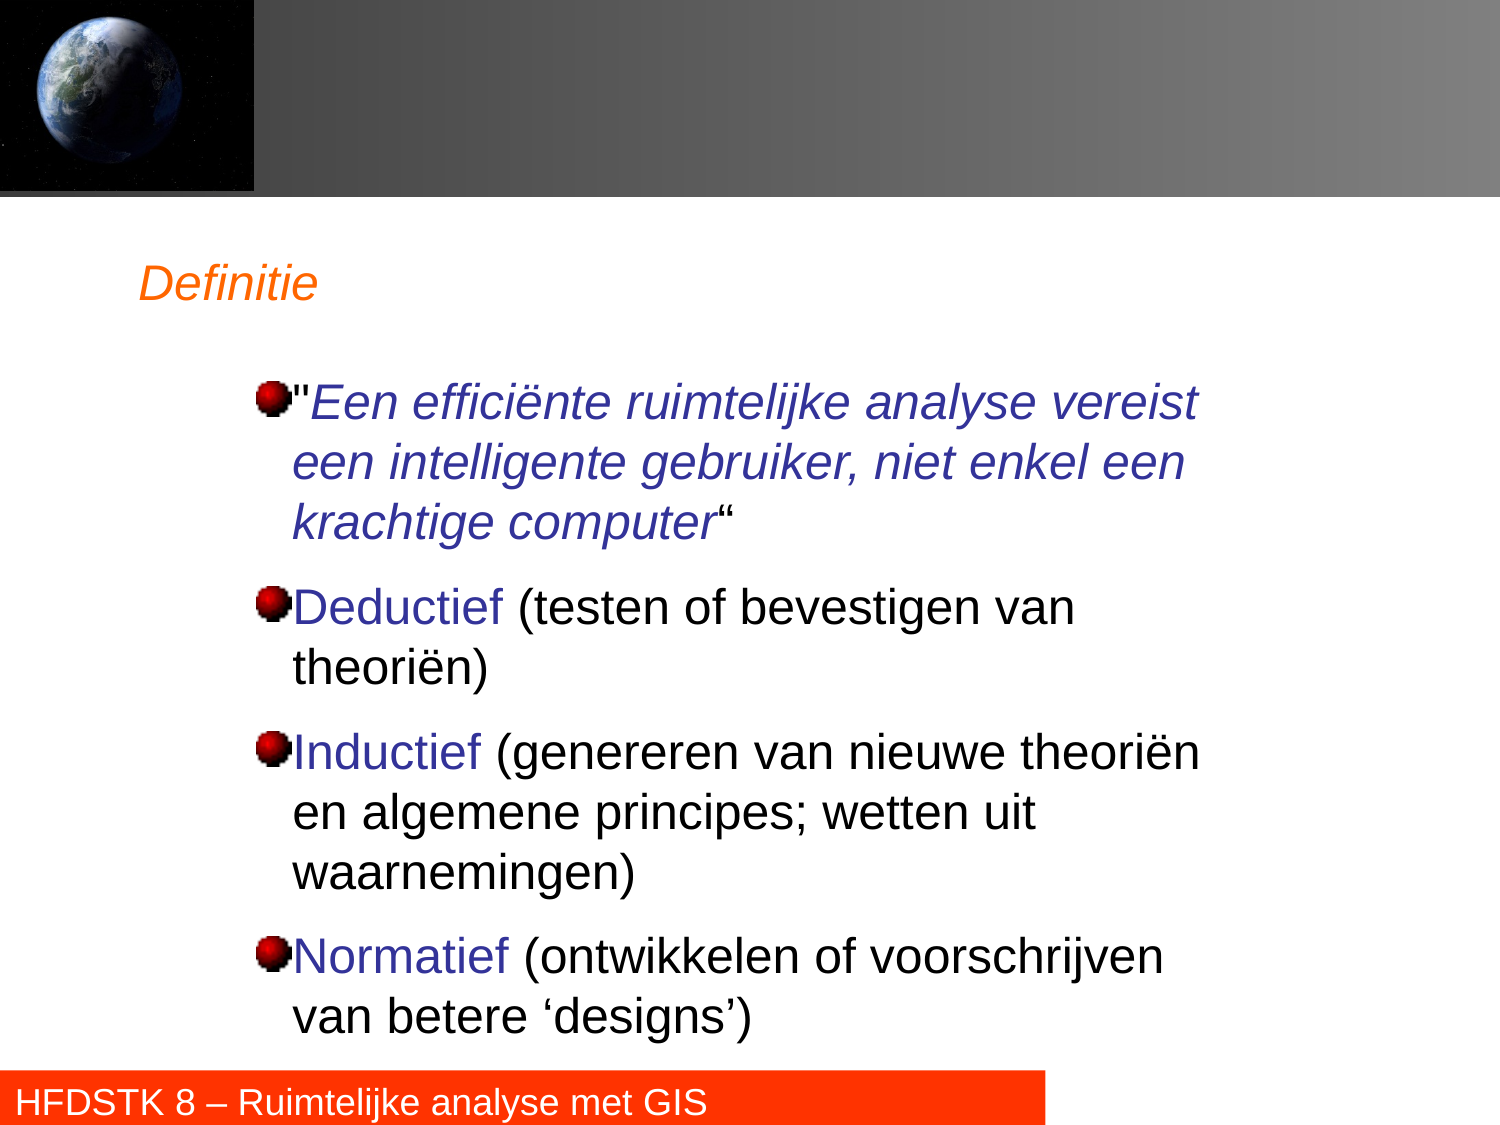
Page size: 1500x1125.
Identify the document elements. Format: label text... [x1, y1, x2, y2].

text_box [1034, 1070, 1046, 1125]
picture [256, 586, 292, 622]
text_box Definitie [123, 243, 1199, 319]
text_box "Een efficiënte ruimtelijke analyse vereist een intelligente gebruiker, niet enkel een krachtige computer“ Deductief (testen of bevestigen van theoriën) Inductief (genereren van nieuwe theoriën en algemene principes; wetten uit waarnemingen) Normatief (ontwikkelen of voorschrijven van betere ‘designs’) [242, 361, 1270, 1052]
picture [256, 936, 292, 972]
picture [0, 0, 255, 191]
text_box [256, 0, 1500, 197]
text_box HFDSTK 8 – Ruimtelijke analyse met GIS [0, 1070, 1034, 1125]
picture [256, 381, 292, 417]
picture [256, 731, 292, 767]
